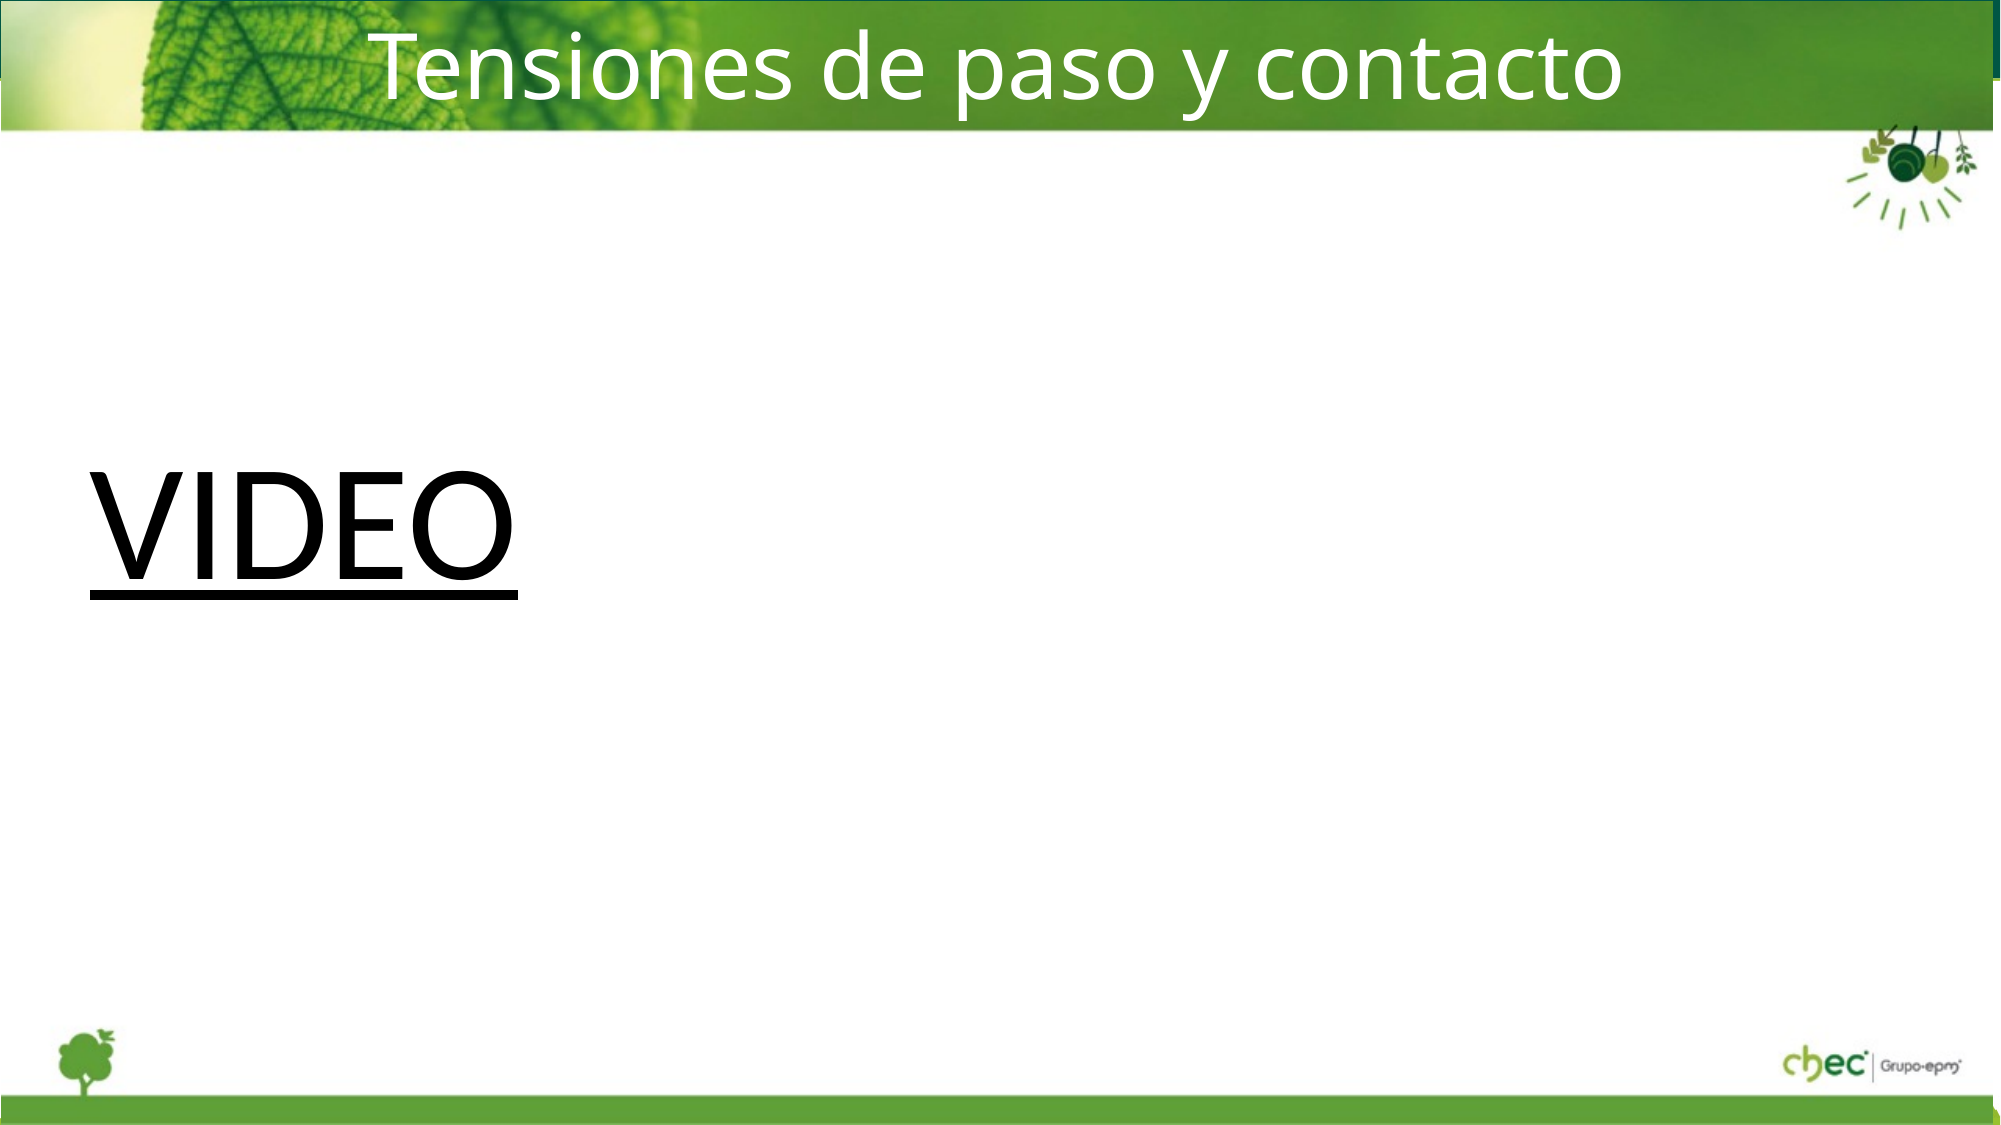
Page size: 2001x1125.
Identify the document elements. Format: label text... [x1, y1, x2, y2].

text_box VIDEO [74, 169, 1966, 1005]
picture [0, 0, 2001, 1125]
title Tensiones de paso y contacto [135, 0, 1861, 128]
